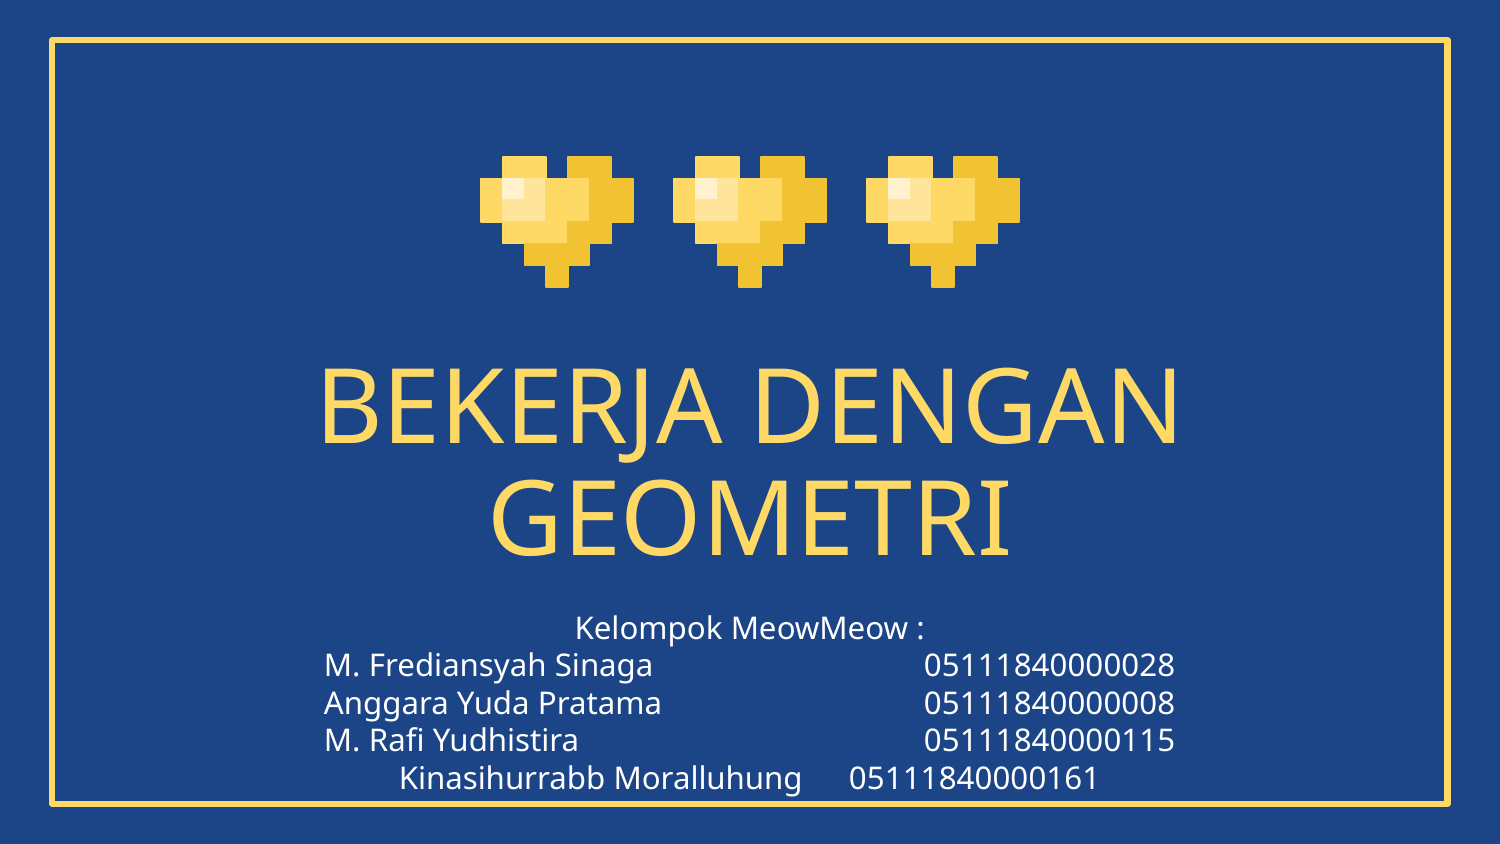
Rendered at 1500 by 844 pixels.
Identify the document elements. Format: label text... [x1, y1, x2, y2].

title BEKERJA DENGAN GEOMETRI [78, 321, 1422, 594]
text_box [673, 156, 826, 287]
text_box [866, 156, 1019, 287]
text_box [480, 156, 633, 287]
subtitle Kelompok MeowMeow : M. Frediansyah Sinaga 05111840000028 Anggara Yuda Pratama 05111840000008 M. Rafi Yudhistira 05111840000115 Kinasihurrabb Moralluhung 05111840000161 [267, 593, 1233, 795]
